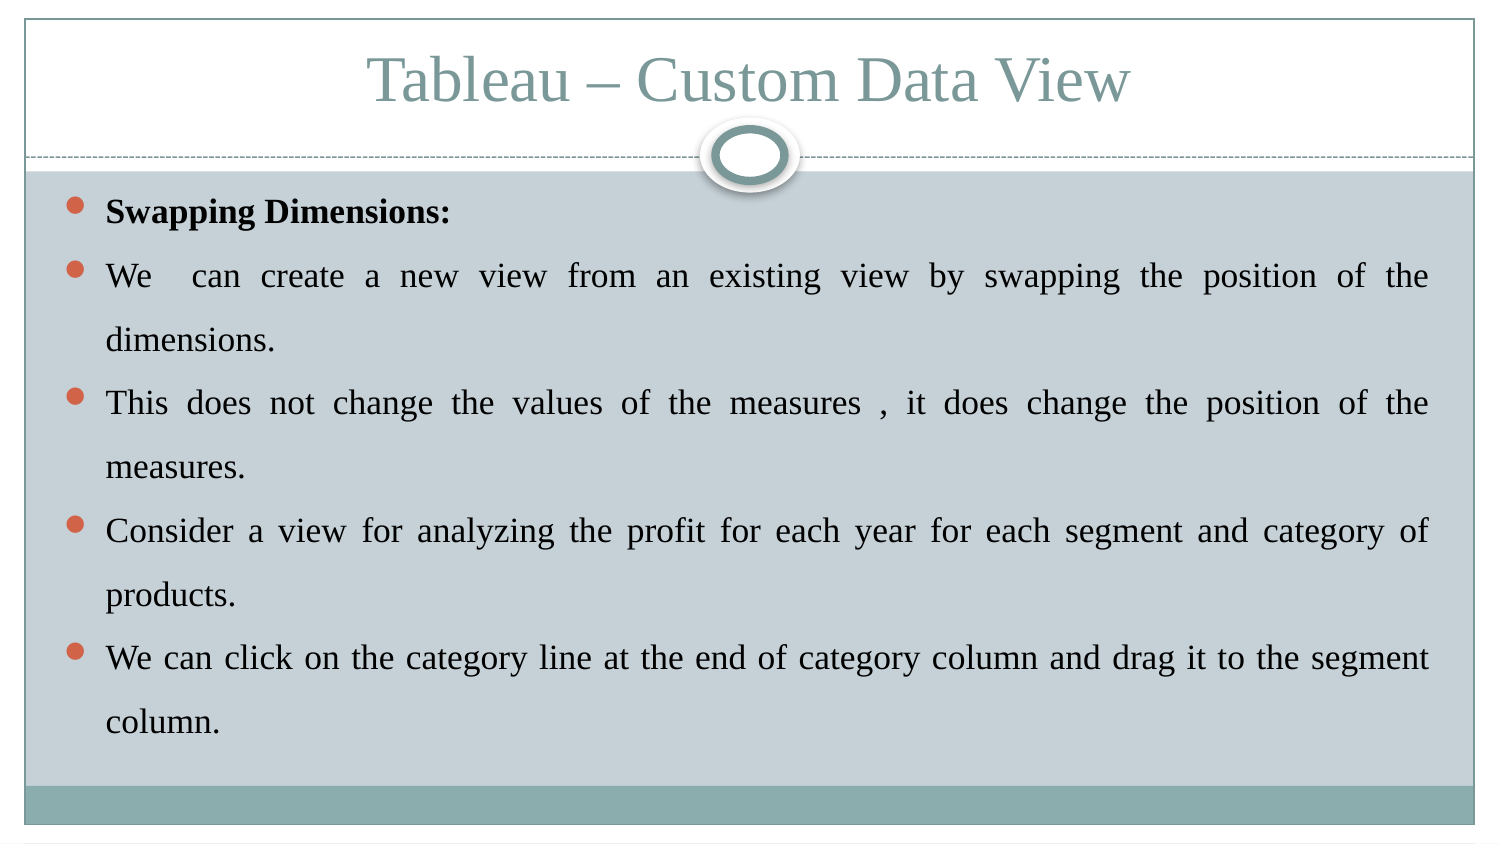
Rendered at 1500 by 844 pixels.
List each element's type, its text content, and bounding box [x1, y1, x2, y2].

title Tableau – Custom Data View [49, 28, 1450, 122]
list Swapping Dimensions: We can create a new view from an existing view by swapping the position of the dimensions. This does not change the values of the measures , it does change the position of the measures. Consider a view for analyzing the profit for each year for each segment and category of products. We can click on the category line at the end of category column and drag it to the segment column. [49, 159, 1445, 751]
